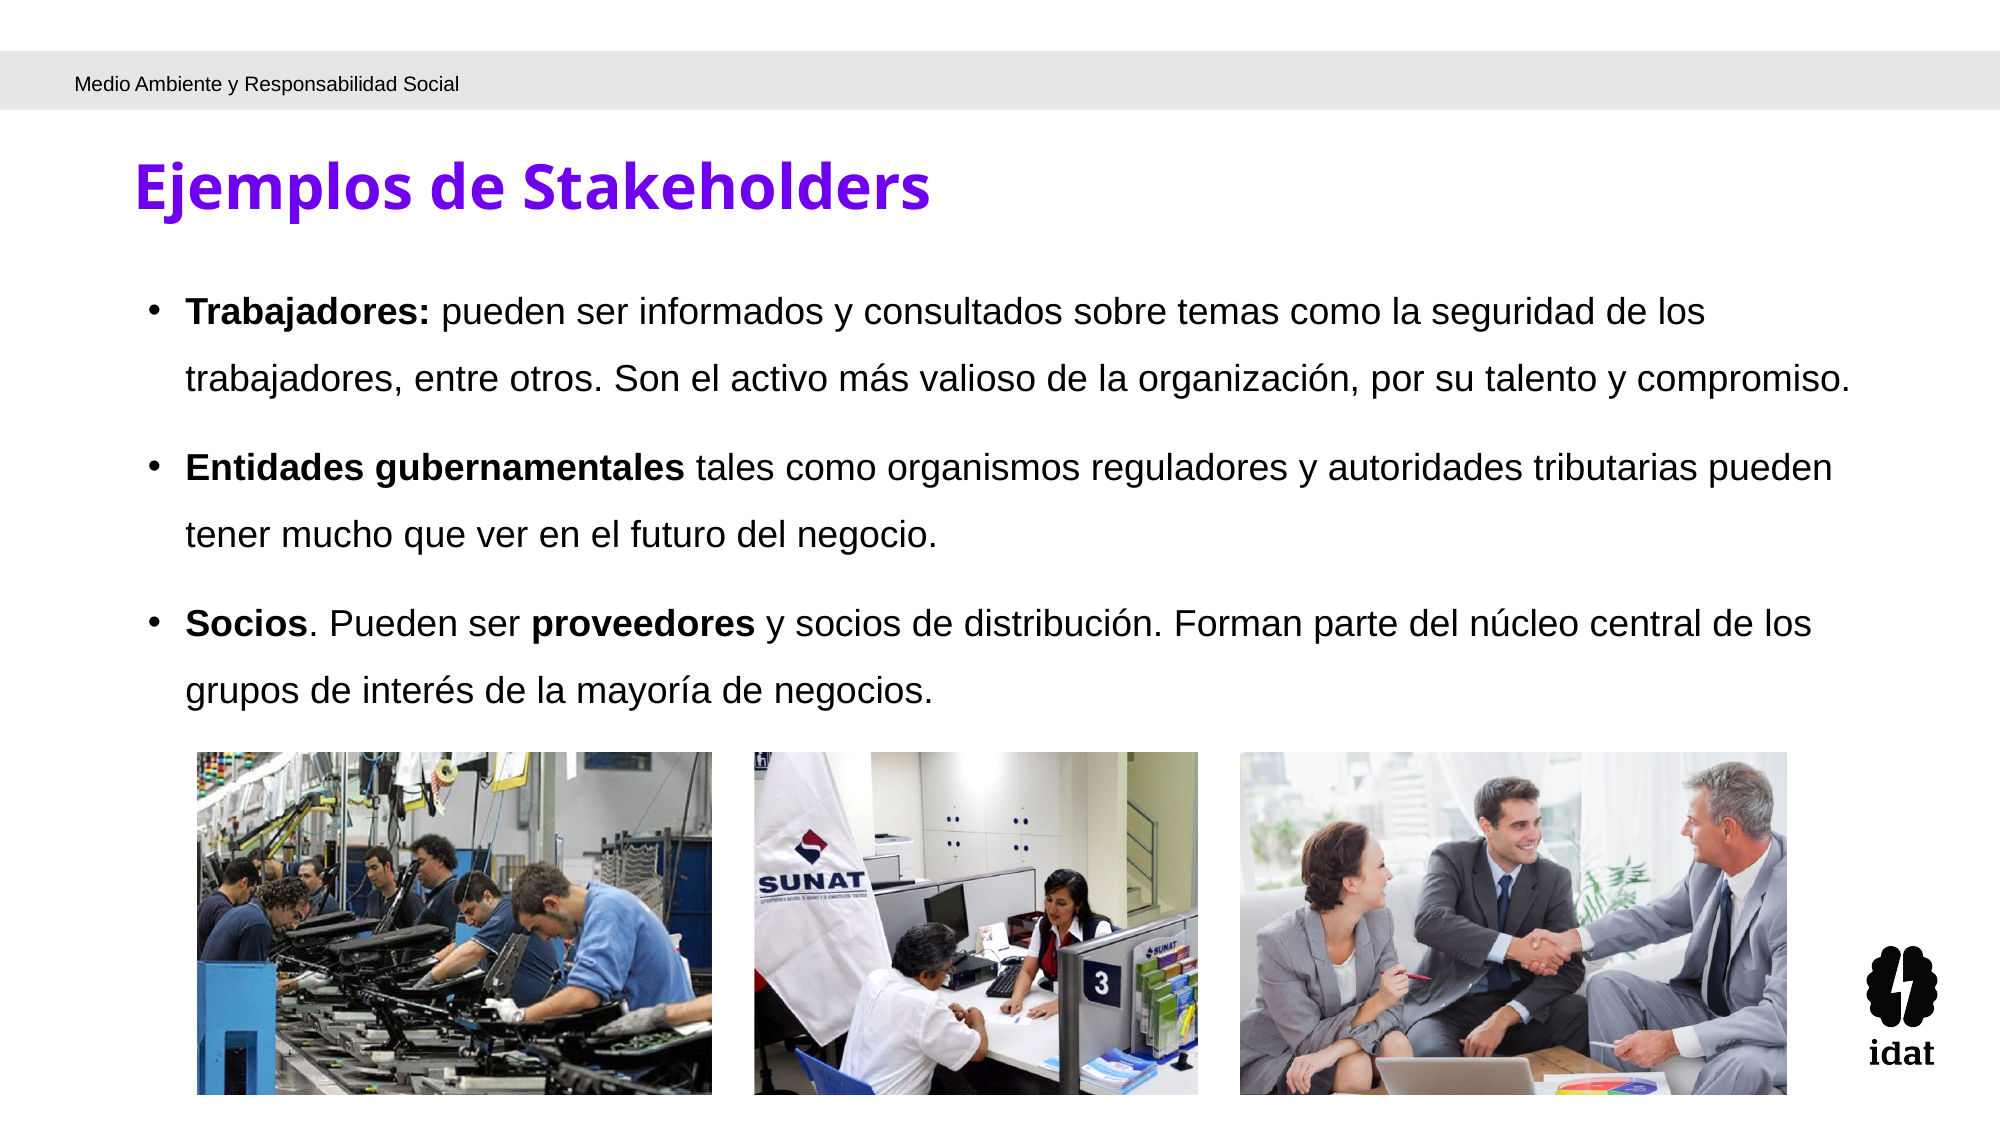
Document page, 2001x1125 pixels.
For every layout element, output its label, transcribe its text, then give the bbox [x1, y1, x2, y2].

picture [197, 752, 712, 1095]
text_box Trabajadores: pueden ser informados y consultados sobre temas como la seguridad de los trabajadores, entre otros. Son el activo más valioso de la organización, por su talento y compromiso. Entidades gubernamentales tales como organismos reguladores y autoridades tributarias pueden tener mucho que ver en el futuro del negocio. Socios. Pueden ser proveedores y socios de distribución. Forman parte del núcleo central de los grupos de interés de la mayoría de negocios. [133, 257, 1897, 709]
list Medio Ambiente y Responsabilidad Social [74, 58, 690, 106]
list Ejemplos de Stakeholders [133, 156, 1176, 235]
picture [1866, 946, 1938, 1065]
picture [754, 752, 1198, 1095]
picture [1240, 751, 1787, 1095]
